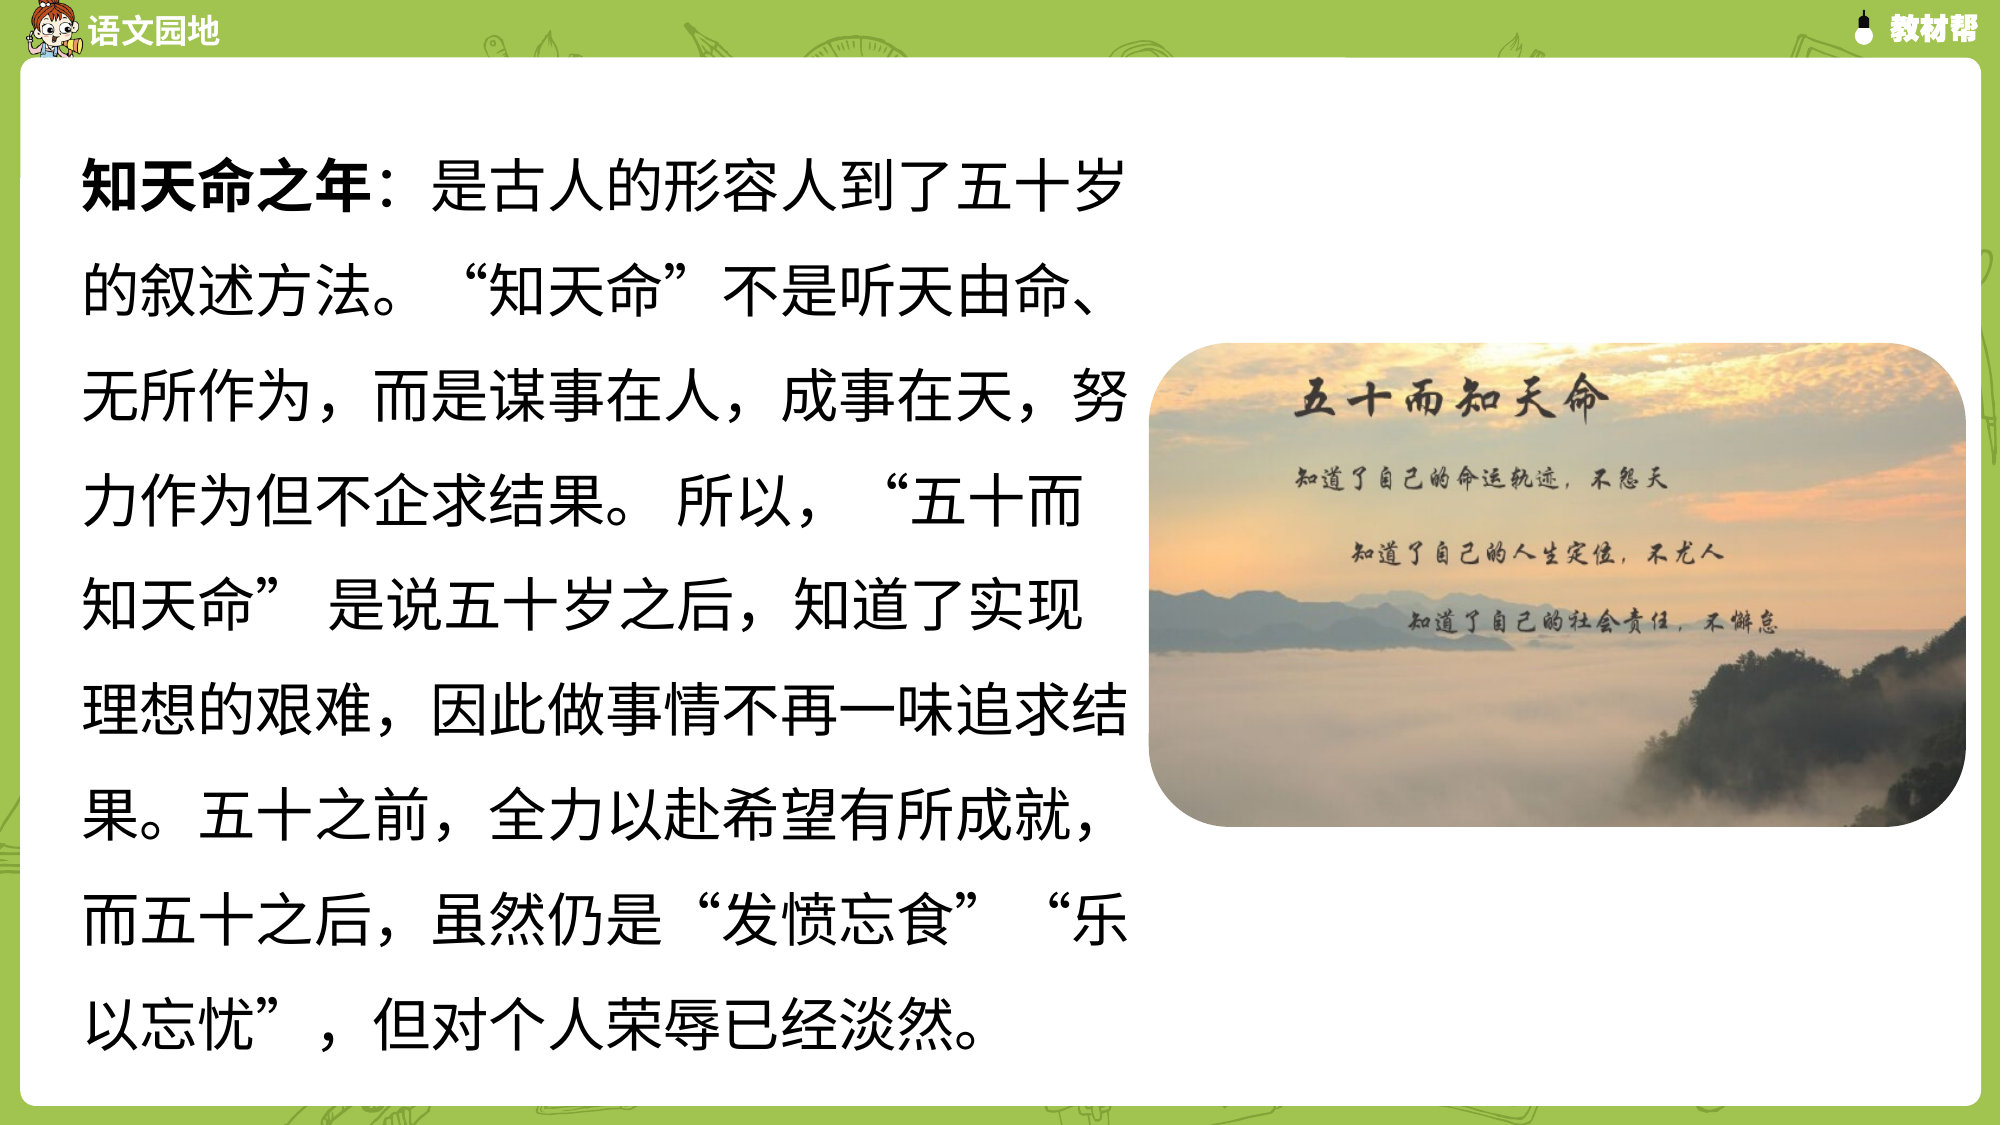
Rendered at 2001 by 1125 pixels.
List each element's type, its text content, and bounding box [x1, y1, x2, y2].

picture [26, 0, 88, 60]
text_box 知天命之年：是古人的形容人到了五十岁的叙述方法。“知天命”不是听天由命、无所作为，而是谋事在人，成事在天，努力作为但不企求结果。 所以，“五十而知天命” 是说五十岁之后，知道了实现理想的艰难，因此做事情不再一味追求结果。五十之前，全力以赴希望有所成就，而五十之后，虽然仍是“发愤忘食”“乐以忘忧”，但对个人荣辱已经淡然。 [66, 106, 1149, 1066]
picture [1148, 342, 1966, 827]
